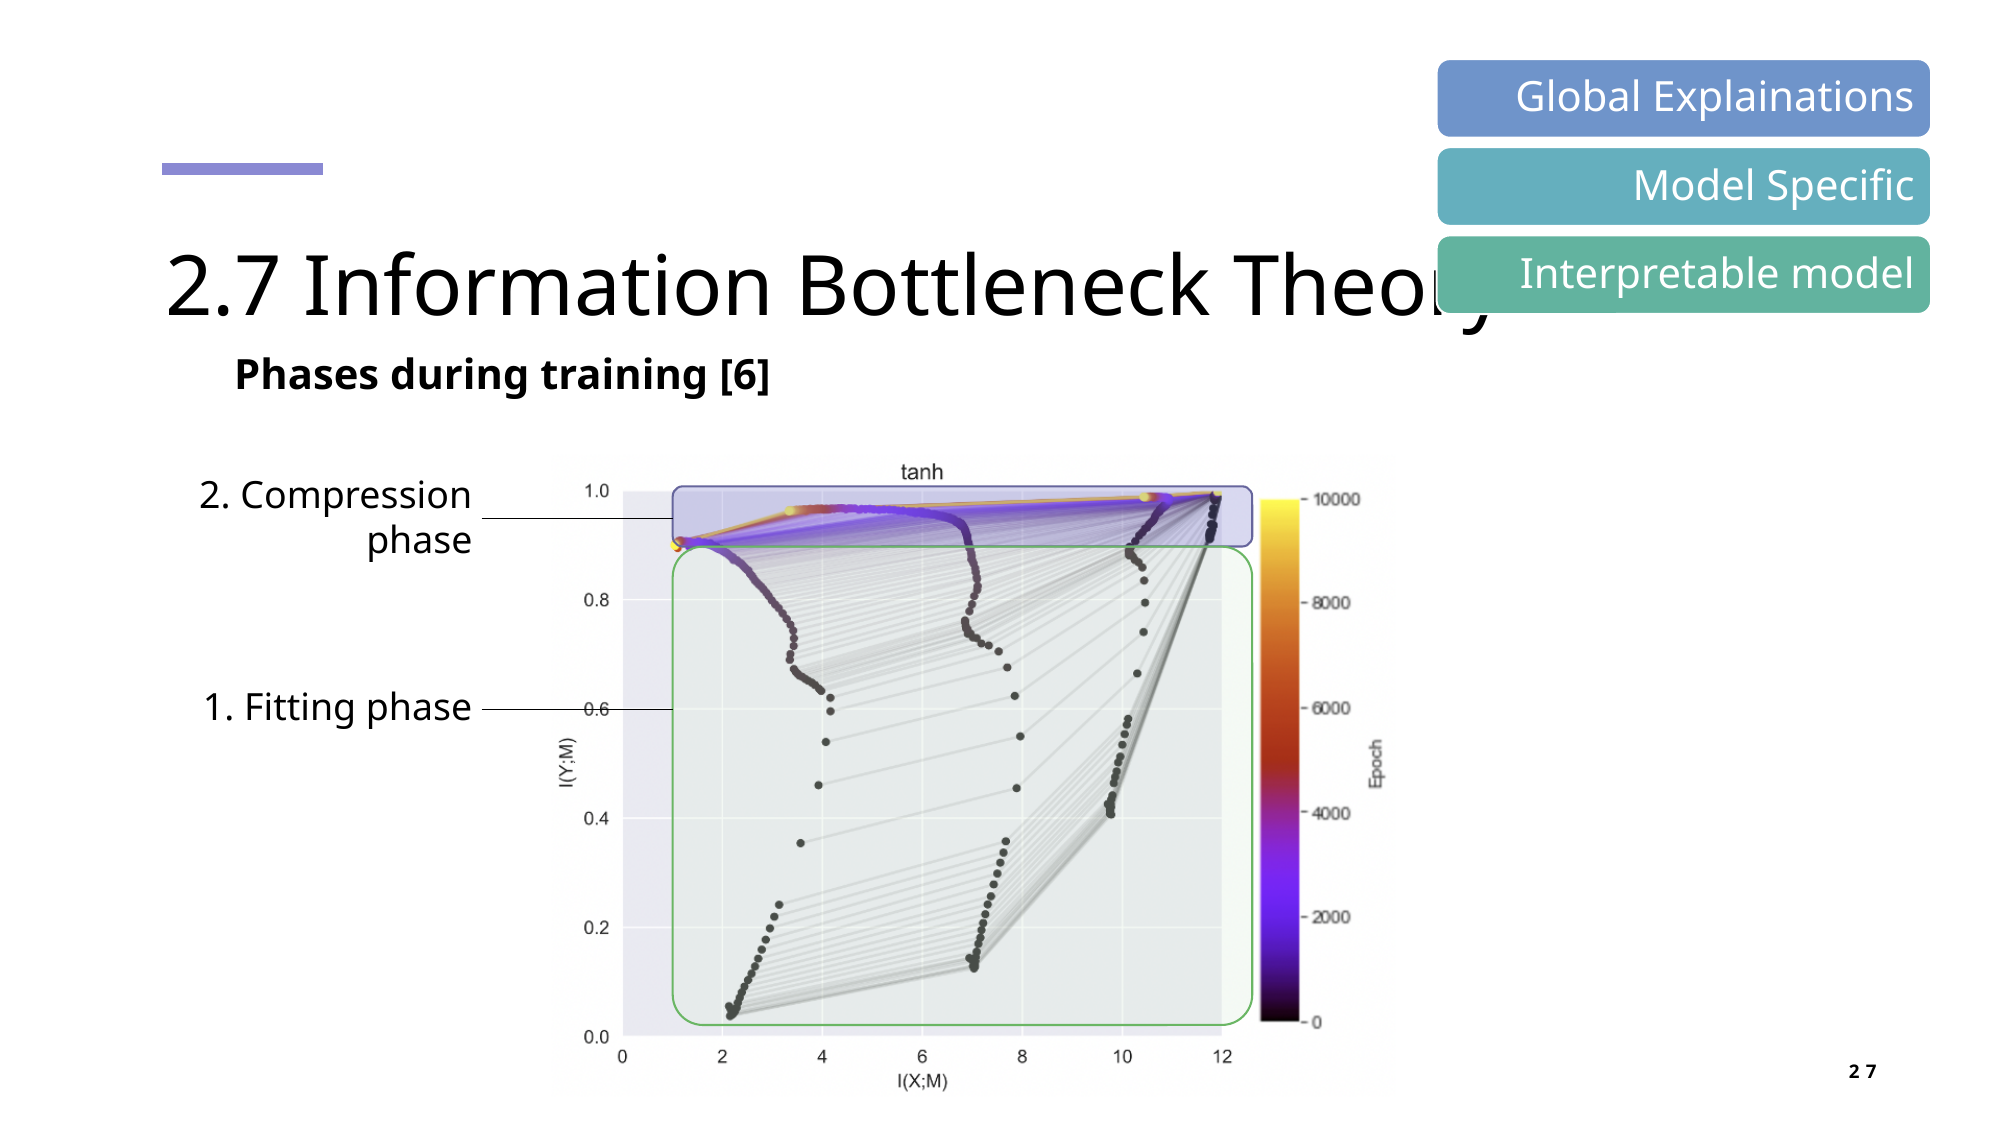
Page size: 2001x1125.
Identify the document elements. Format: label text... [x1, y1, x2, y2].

picture [551, 454, 1396, 1103]
text_box 2. Compression phase [149, 463, 488, 569]
slide_number 27 [1772, 1042, 1892, 1103]
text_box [1436, 58, 1932, 315]
title 2.7 Information Bottleneck Theory [150, 224, 1850, 441]
text_box 1. Fitting phase [149, 675, 488, 736]
text_box Phases during training [6] [219, 340, 1022, 406]
